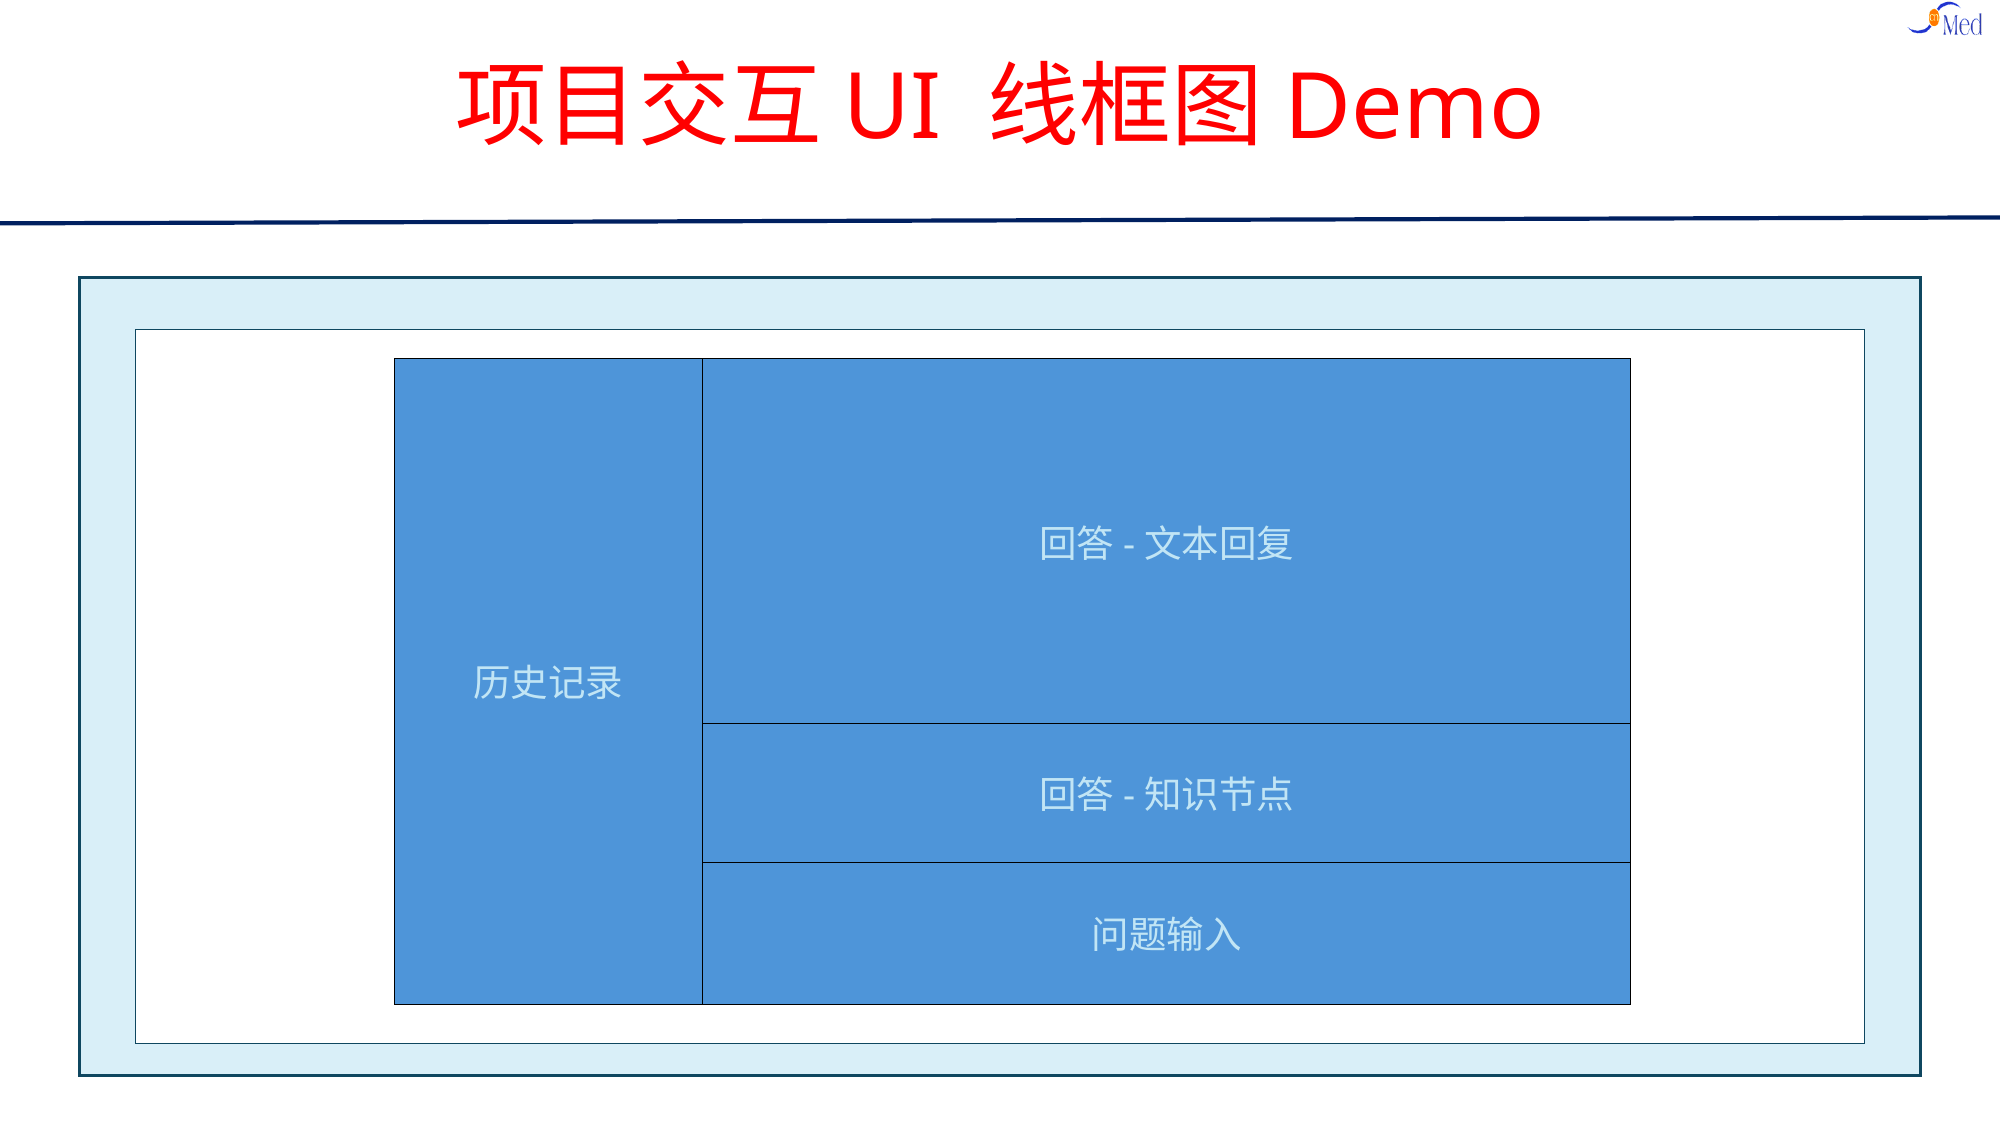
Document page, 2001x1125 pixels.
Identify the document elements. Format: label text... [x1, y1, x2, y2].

text_box 回答-文本回复 [702, 358, 1631, 723]
text_box [78, 276, 1922, 1077]
title 项目交互UI 线框图Demo [0, 0, 2000, 216]
text_box 历史记录 [394, 358, 702, 1005]
text_box 问题输入 [702, 863, 1631, 1005]
text_box 回答-知识节点 [702, 723, 1631, 863]
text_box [0, 216, 2000, 224]
text_box [135, 329, 1865, 1044]
picture [1907, 0, 1985, 38]
